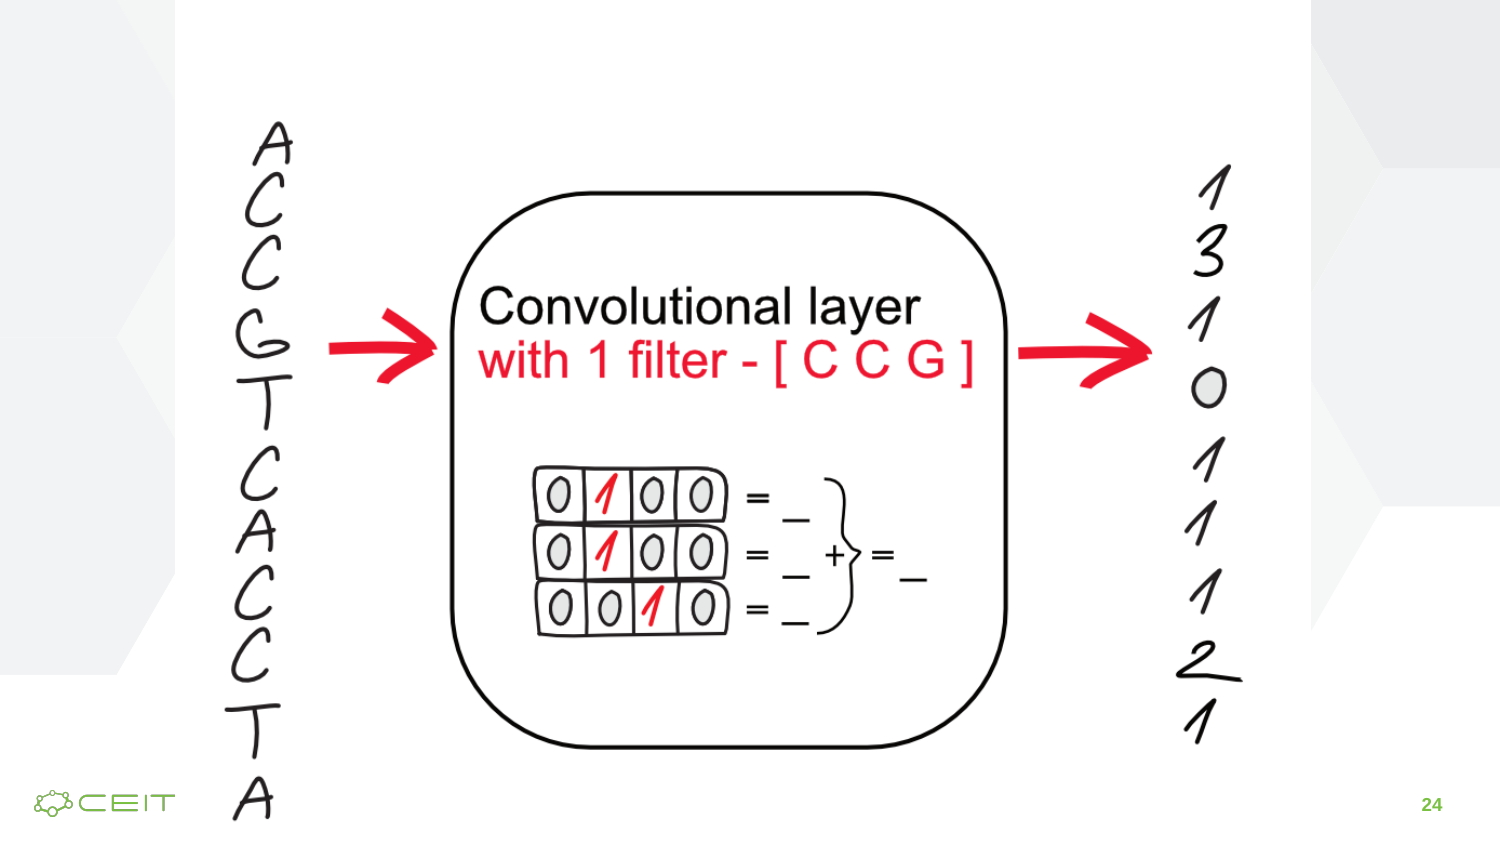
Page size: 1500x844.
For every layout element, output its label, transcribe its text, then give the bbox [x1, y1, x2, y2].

slide_number ‹#› [1380, 788, 1443, 815]
picture [34, 0, 1312, 844]
